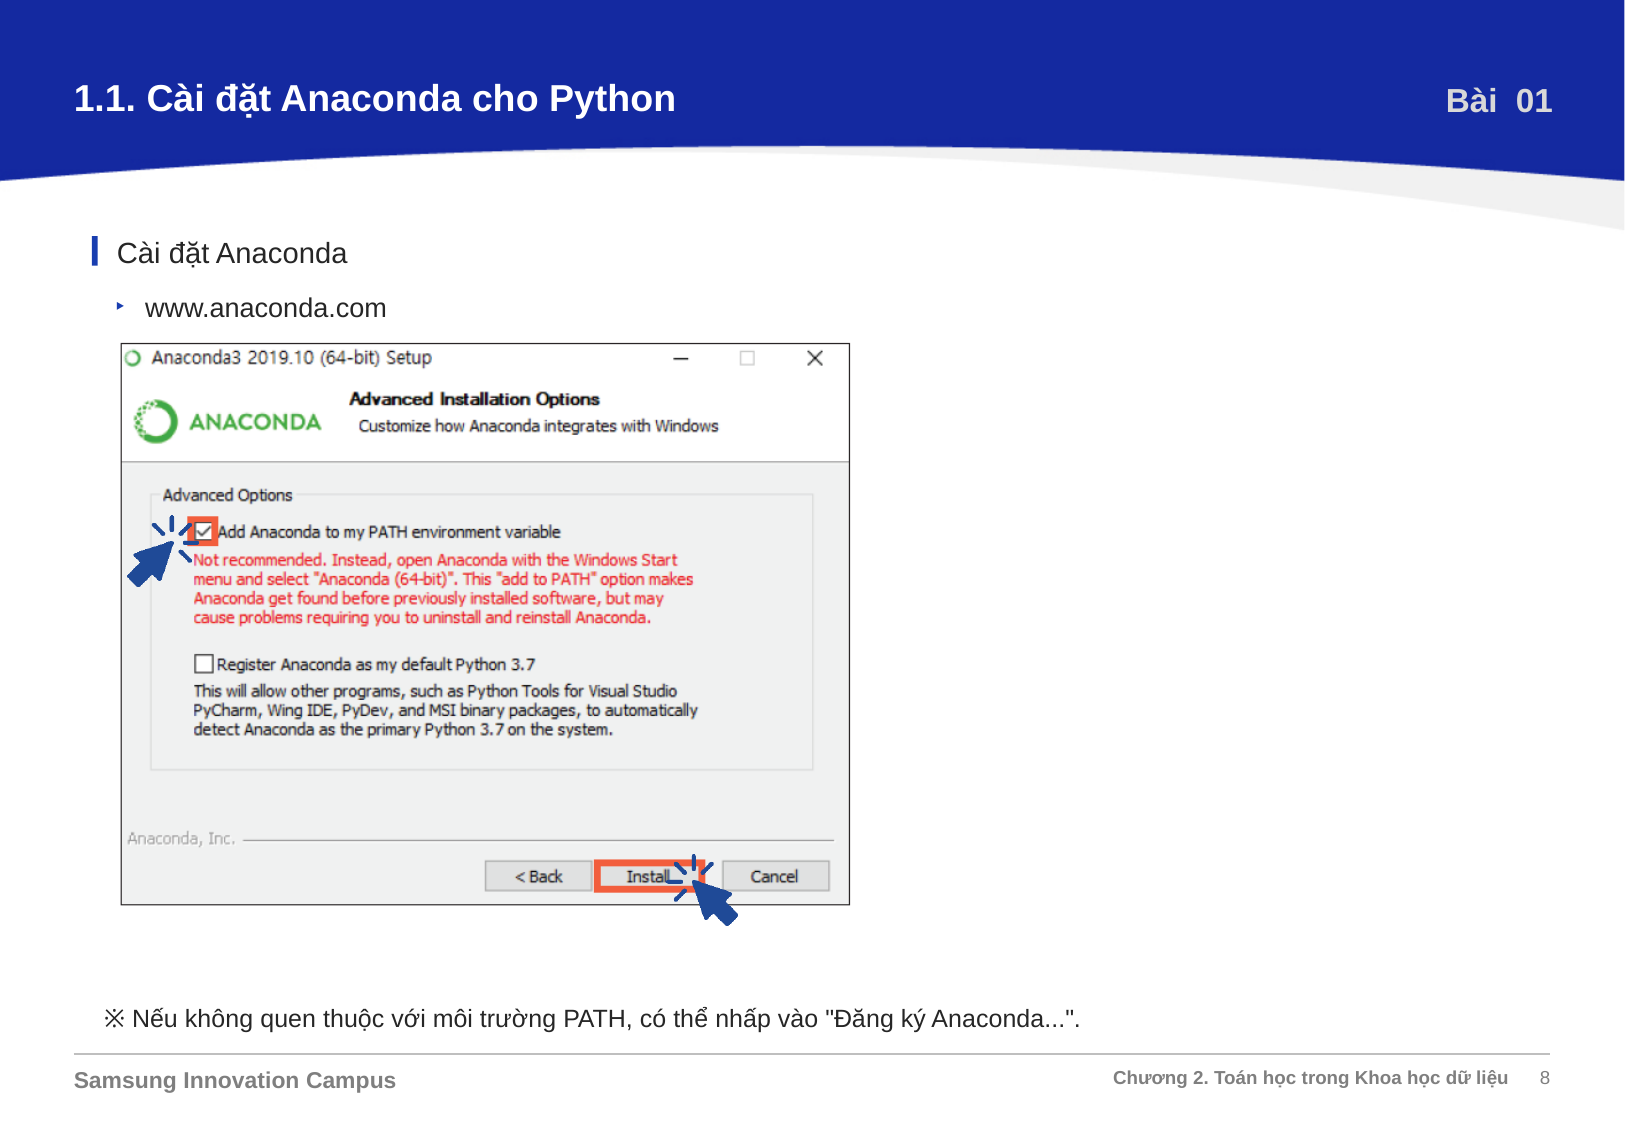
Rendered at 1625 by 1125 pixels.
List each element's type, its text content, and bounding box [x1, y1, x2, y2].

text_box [73, 73, 1554, 120]
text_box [115, 335, 857, 926]
text_box ※ Nếu không quen thuộc với môi trường PATH, có thể nhấp vào "Đăng ký Anaconda...". [104, 990, 1521, 1045]
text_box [91, 234, 1533, 270]
picture [0, 0, 1625, 1125]
text_box www.anaconda.com [115, 278, 1532, 335]
